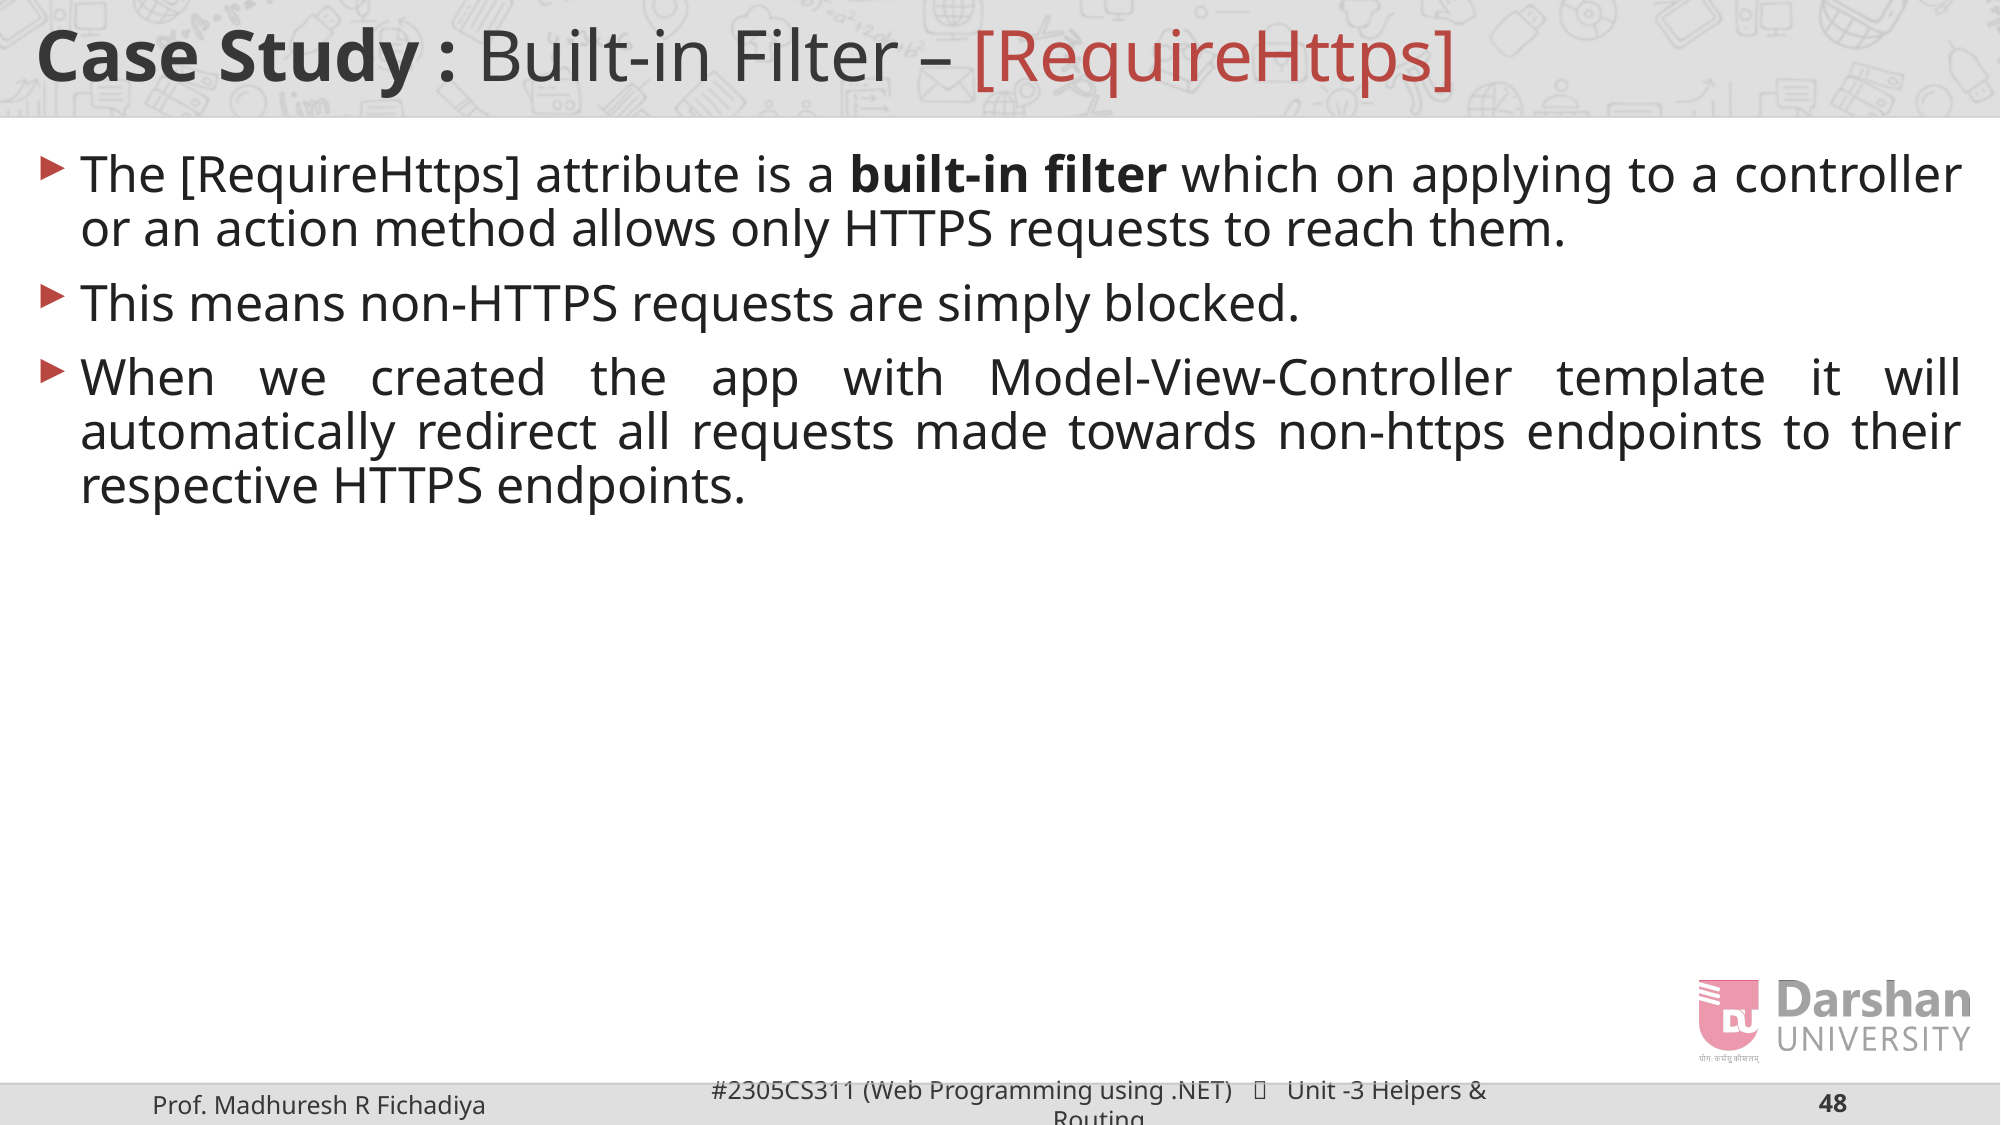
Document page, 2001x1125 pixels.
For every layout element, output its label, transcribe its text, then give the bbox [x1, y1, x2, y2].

title Case Study : Built-in Filter – [RequireHttps] [0, 0, 2000, 117]
list The [RequireHttps] attribute is a built-in filter which on applying to a controller or an action method allows only HTTPS requests to reach them. This means non-HTTPS requests are simply blocked. When we created the app with Model-View-Controller template it will automatically redirect all requests made towards non-https endpoints to their respective HTTPS endpoints. [21, 141, 1979, 1059]
